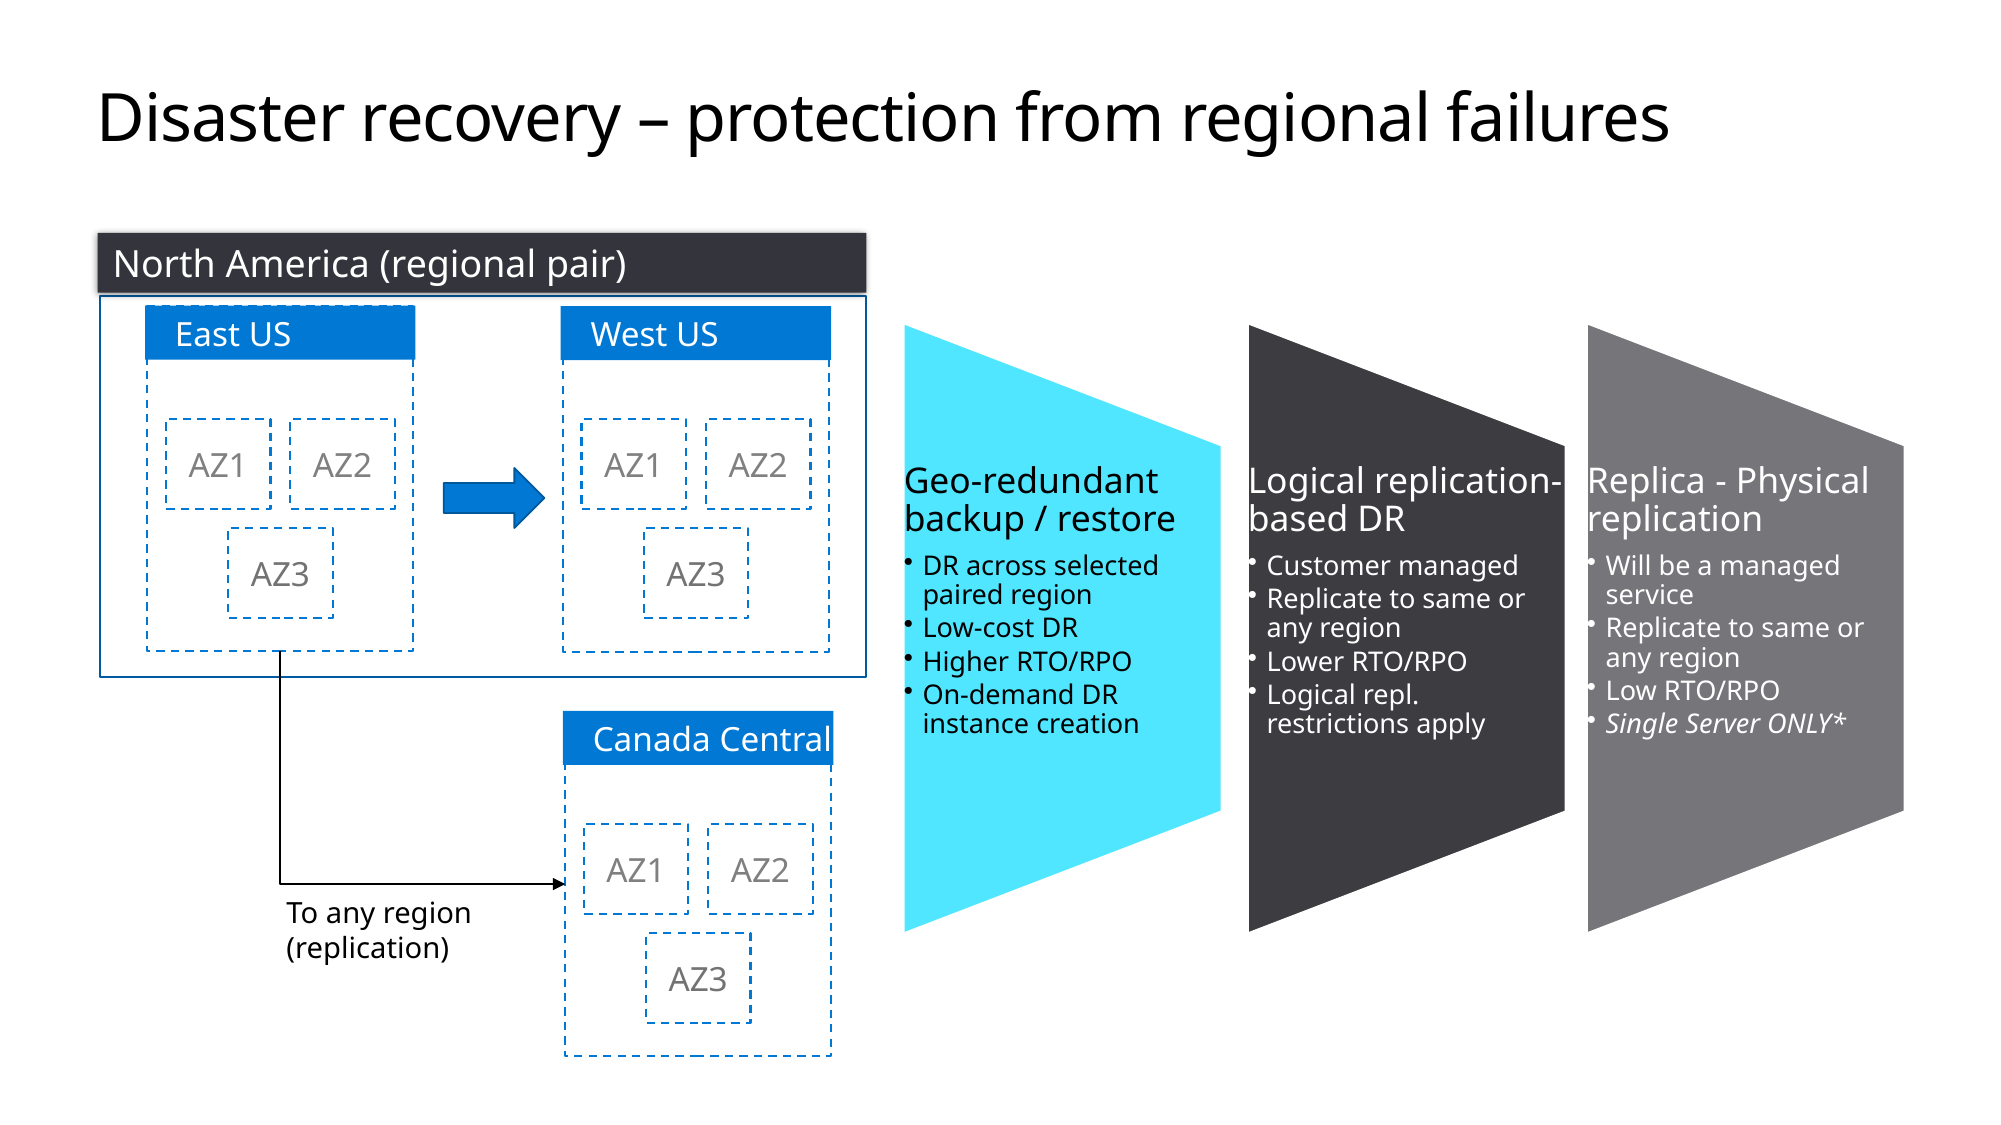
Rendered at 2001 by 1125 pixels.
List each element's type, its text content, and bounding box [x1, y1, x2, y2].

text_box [903, 323, 1905, 934]
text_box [97, 232, 867, 1057]
title Disaster recovery – protection from regional failures [96, 75, 1904, 166]
